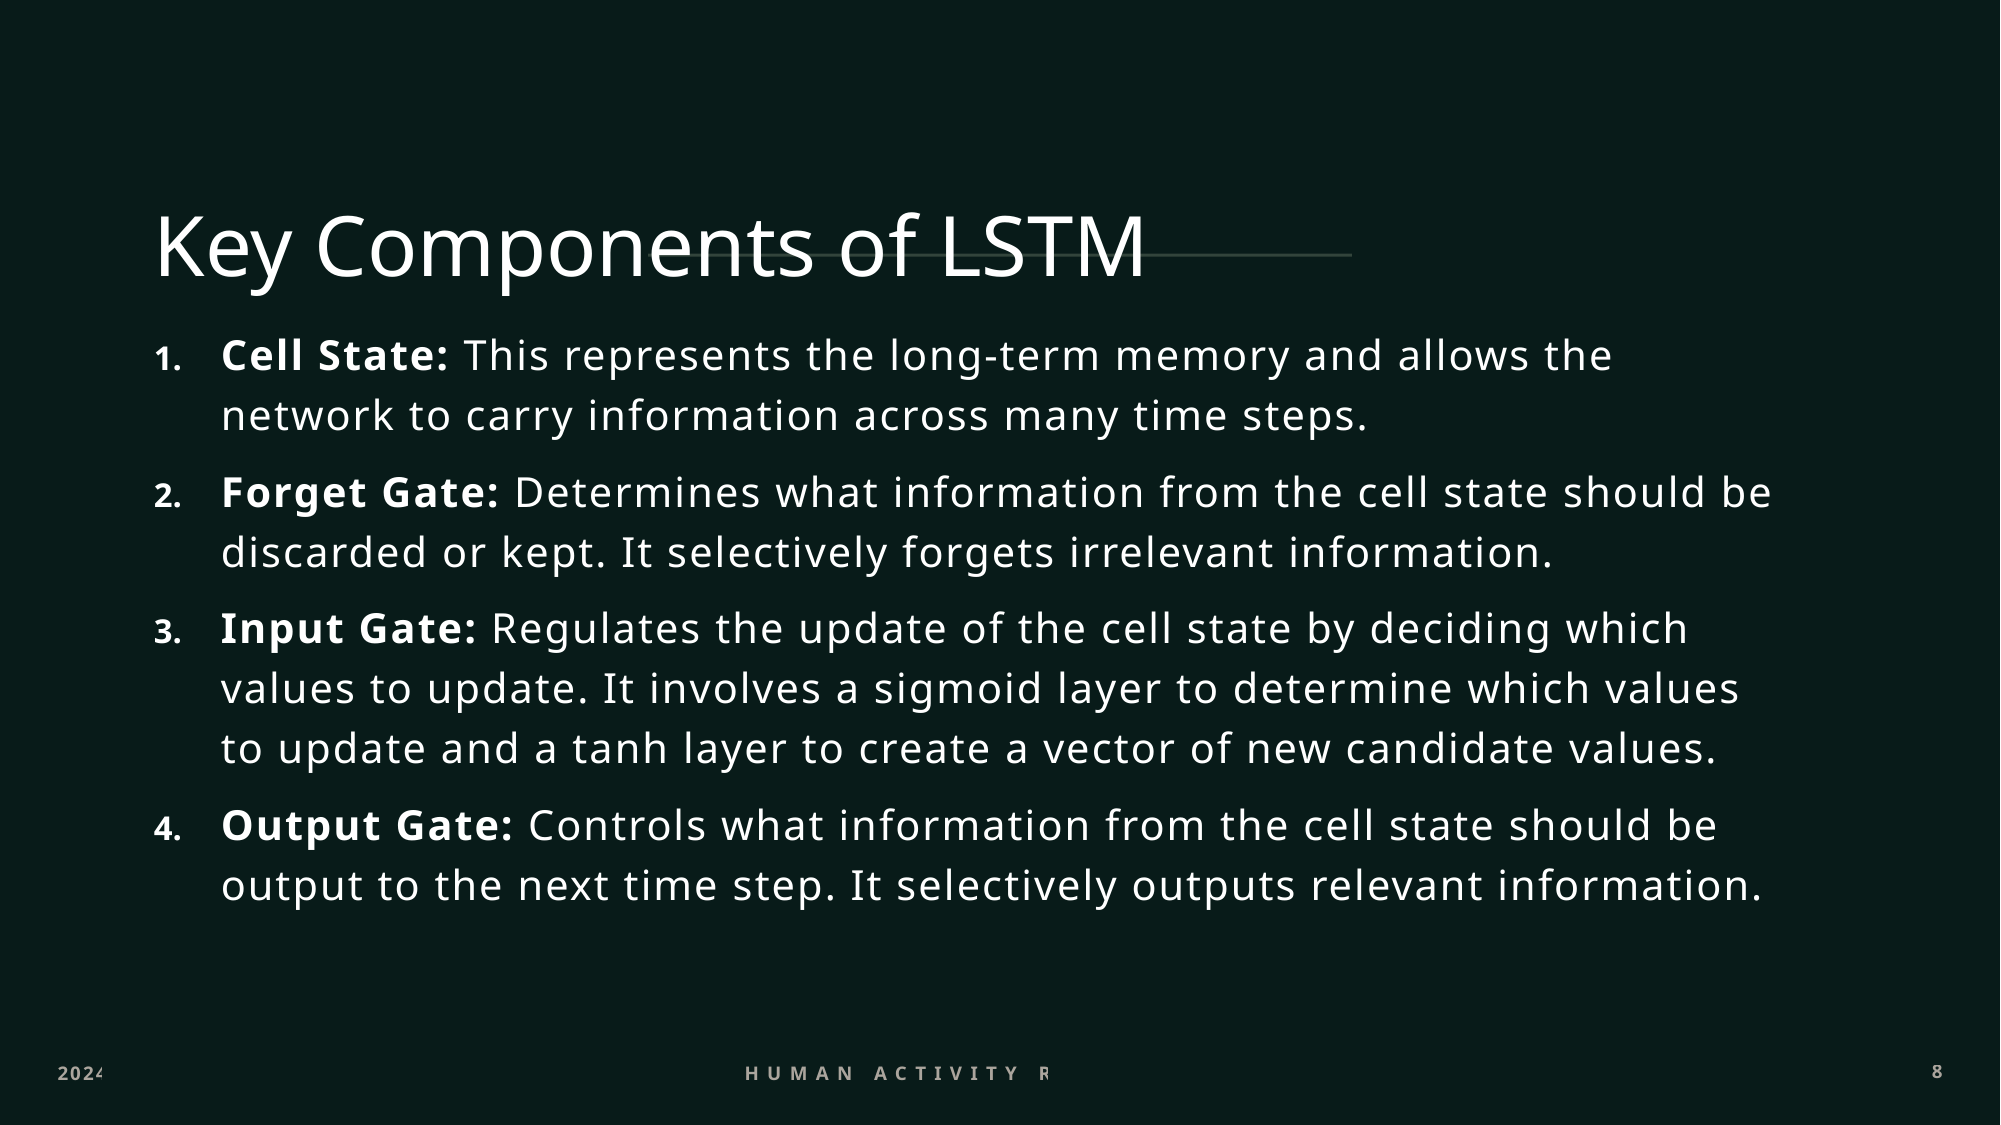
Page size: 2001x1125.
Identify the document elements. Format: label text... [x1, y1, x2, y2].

slide_number 2024 [42, 1042, 587, 1103]
footer Human Activity Recognition [587, 1042, 1413, 1103]
list Cell State: This represents the long-term memory and allows the network to carry information across many time steps. Forget Gate: Determines what information from the cell state should be discarded or kept. It selectively forgets irrelevant information. Input Gate: Regulates the update of the cell state by deciding which values to update. It involves a sigmoid layer to determine which values to update and a tanh layer to create a vector of new candidate values. Output Gate: Controls what information from the cell state should be output to the next time step. It selectively outputs relevant information. [138, 311, 1800, 956]
slide_number 8 [1725, 1042, 1958, 1103]
title Key Components of LSTM [138, 169, 1864, 318]
